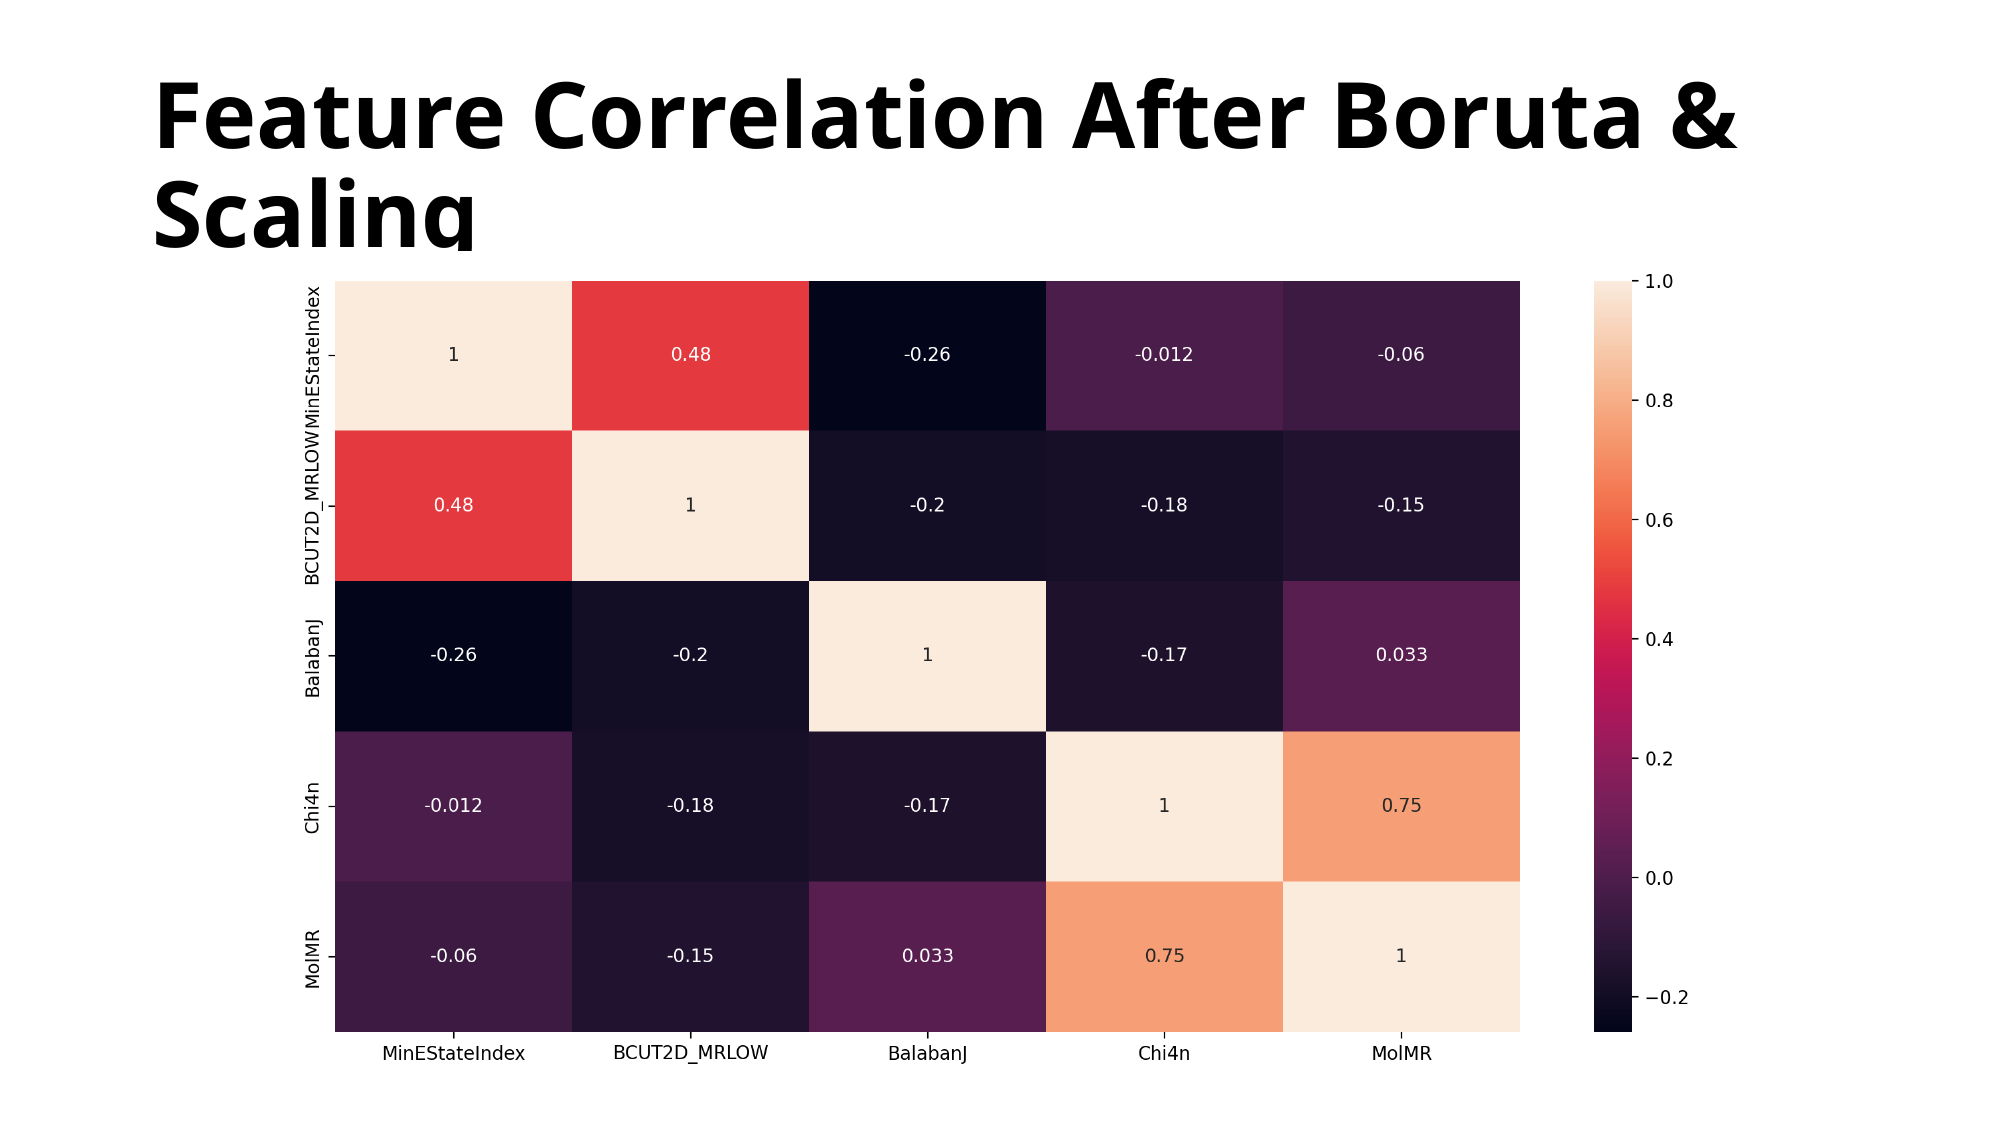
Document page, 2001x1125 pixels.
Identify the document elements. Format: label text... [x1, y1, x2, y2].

picture [277, 251, 1723, 1083]
title Feature Correlation After Boruta & Scaling [137, 59, 1863, 278]
